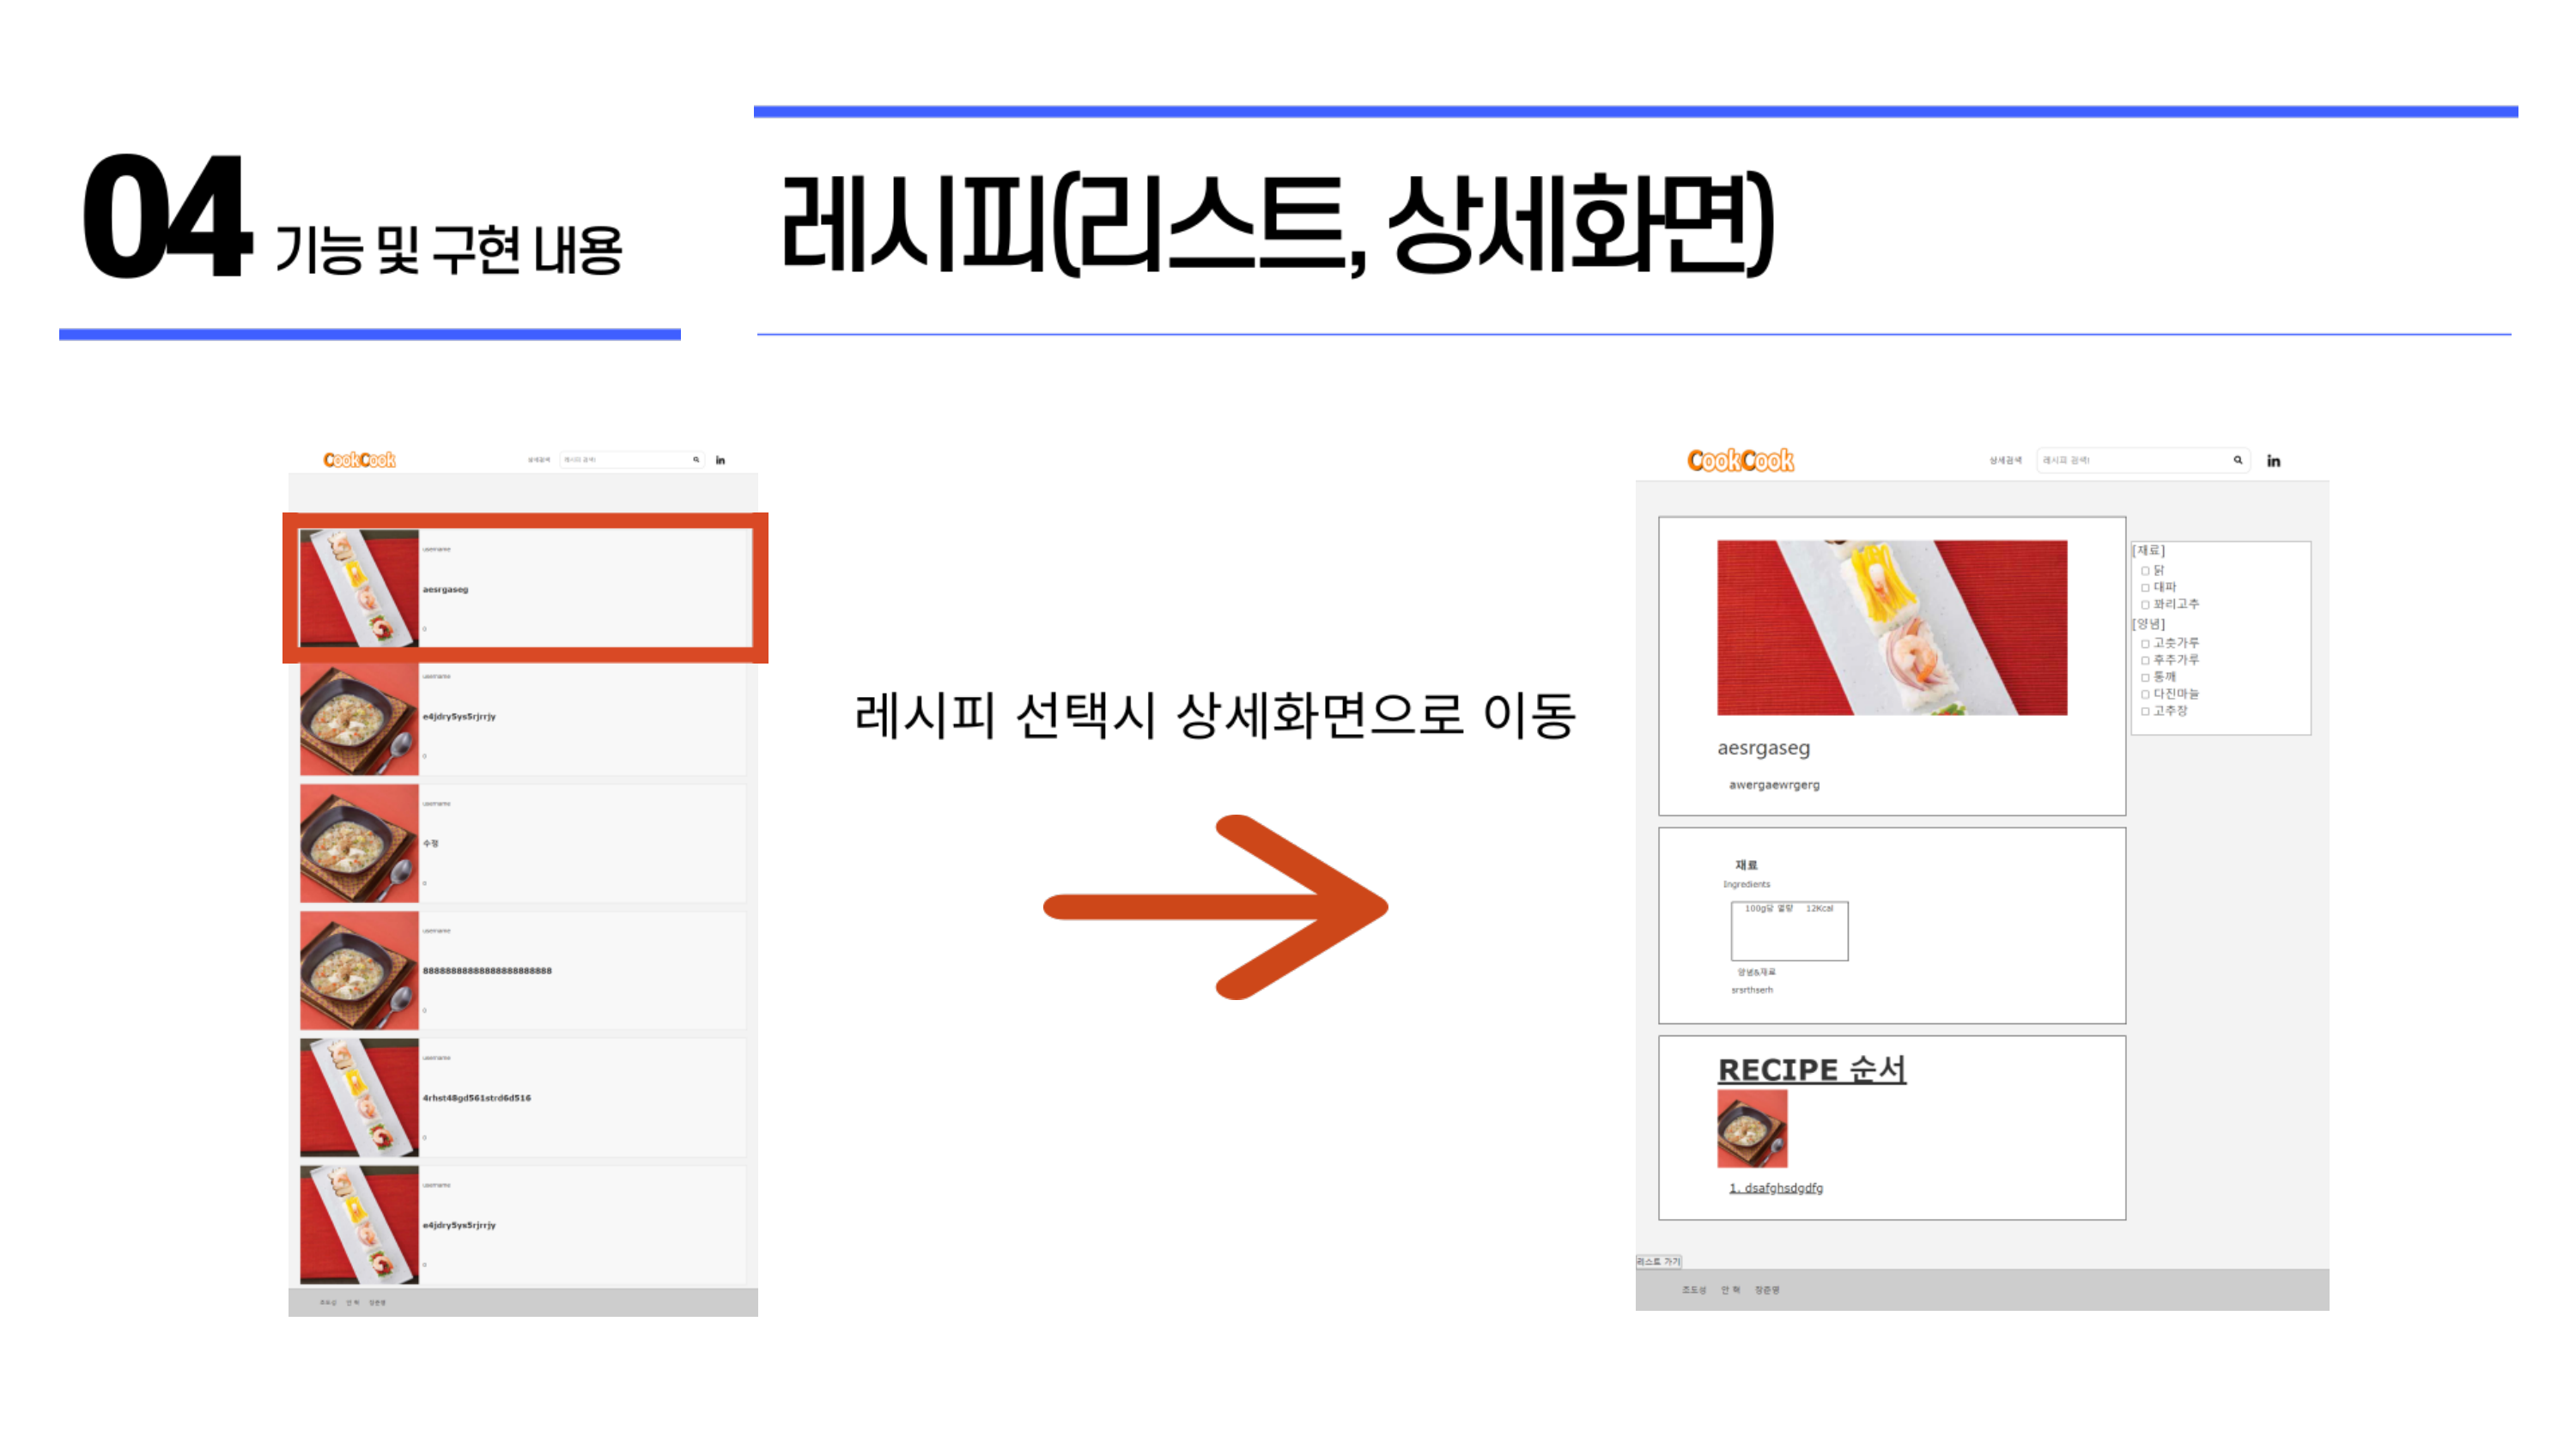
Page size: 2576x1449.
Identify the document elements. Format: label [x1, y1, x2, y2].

text_box [288, 446, 758, 512]
text_box [754, 89, 2519, 135]
text_box [283, 512, 769, 664]
text_box [288, 670, 758, 1317]
text_box [59, 312, 681, 358]
text_box [1043, 814, 1388, 1000]
picture [824, 669, 1601, 764]
text_box [1636, 440, 2330, 1311]
picture [56, 87, 647, 348]
picture [758, 135, 1822, 327]
text_box [756, 331, 2512, 338]
